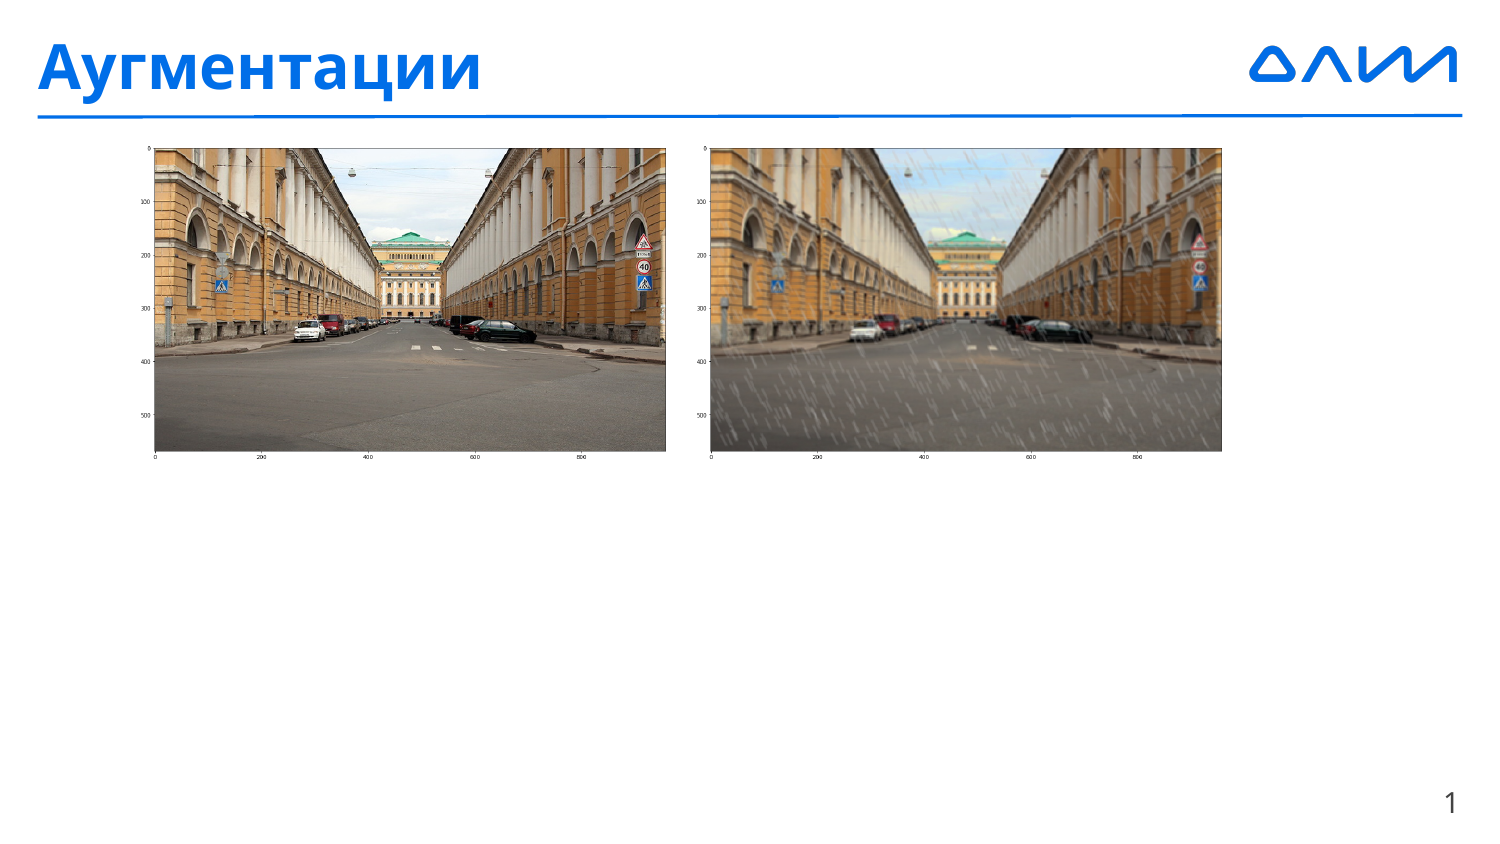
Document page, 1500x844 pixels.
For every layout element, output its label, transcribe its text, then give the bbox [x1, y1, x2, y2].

text_box 1 [1386, 769, 1475, 828]
picture [691, 141, 1227, 464]
text_box Аугментации [23, 11, 1151, 117]
picture [136, 141, 671, 464]
picture [1230, 19, 1476, 108]
